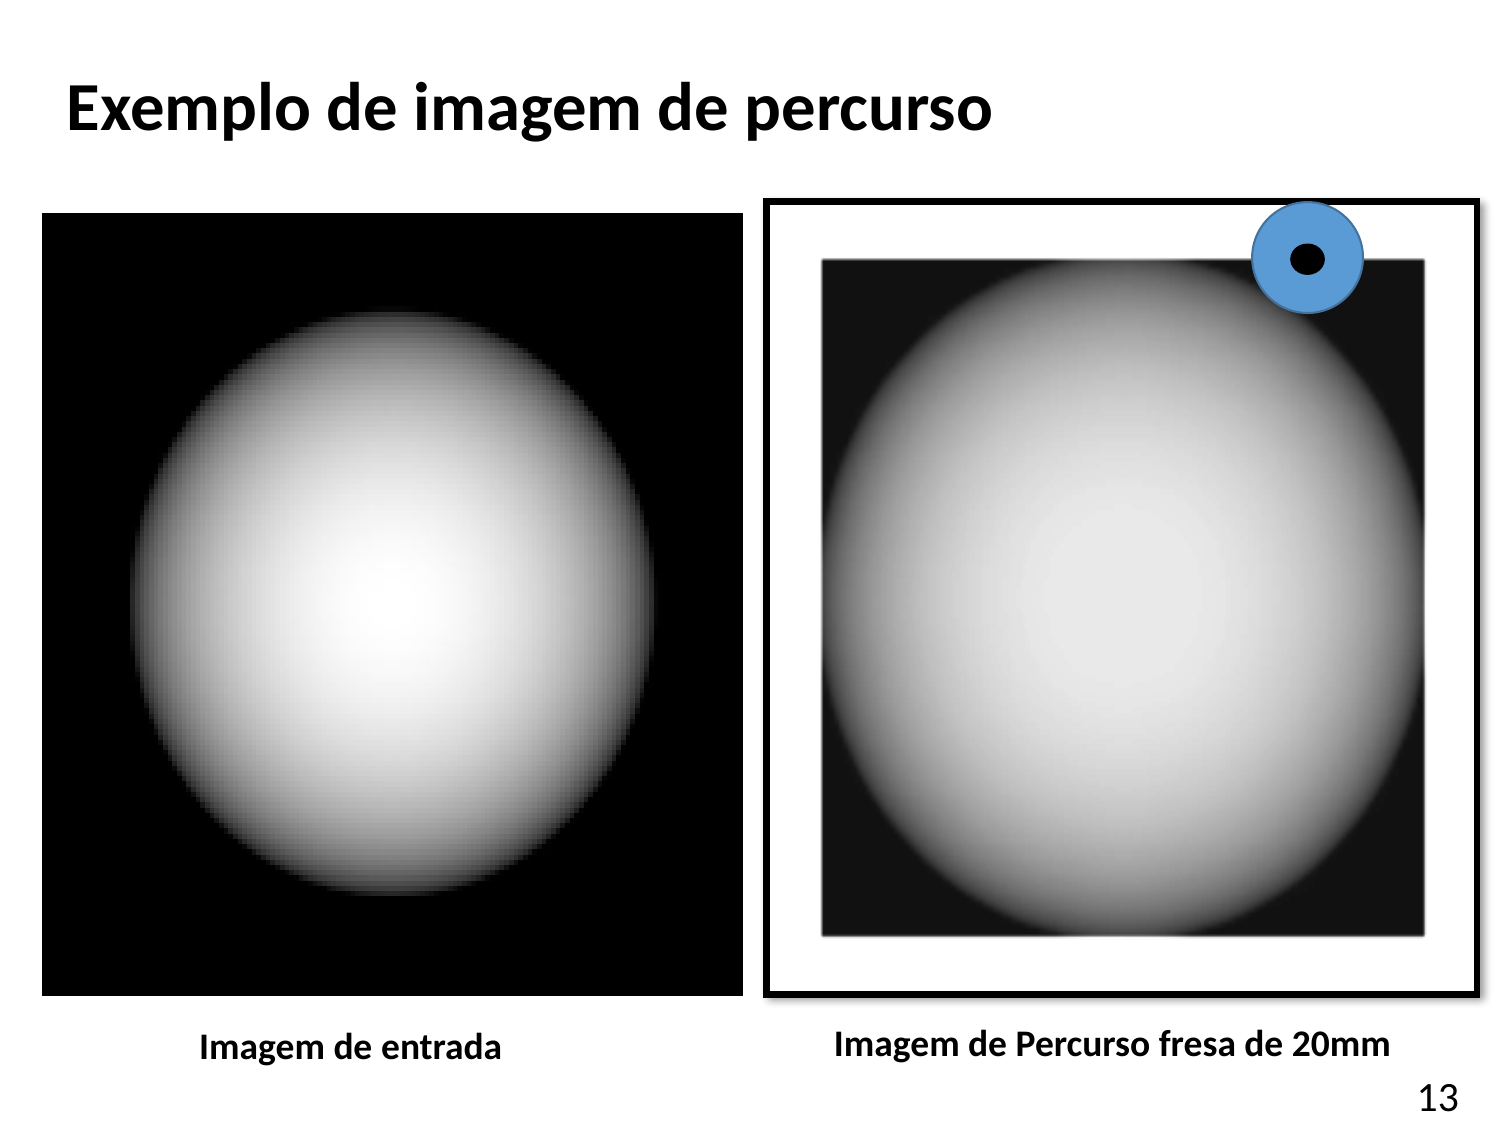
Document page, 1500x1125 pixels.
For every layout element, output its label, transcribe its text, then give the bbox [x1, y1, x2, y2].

text_box Imagem de Percurso fresa de 20mm [822, 1013, 1403, 1070]
slide_number 13 [1132, 1065, 1471, 1125]
text_box Imagem de entrada [187, 1016, 514, 1073]
picture [42, 213, 743, 996]
title Exemplo de imagem de percurso [55, 0, 1350, 218]
picture [769, 204, 1474, 992]
